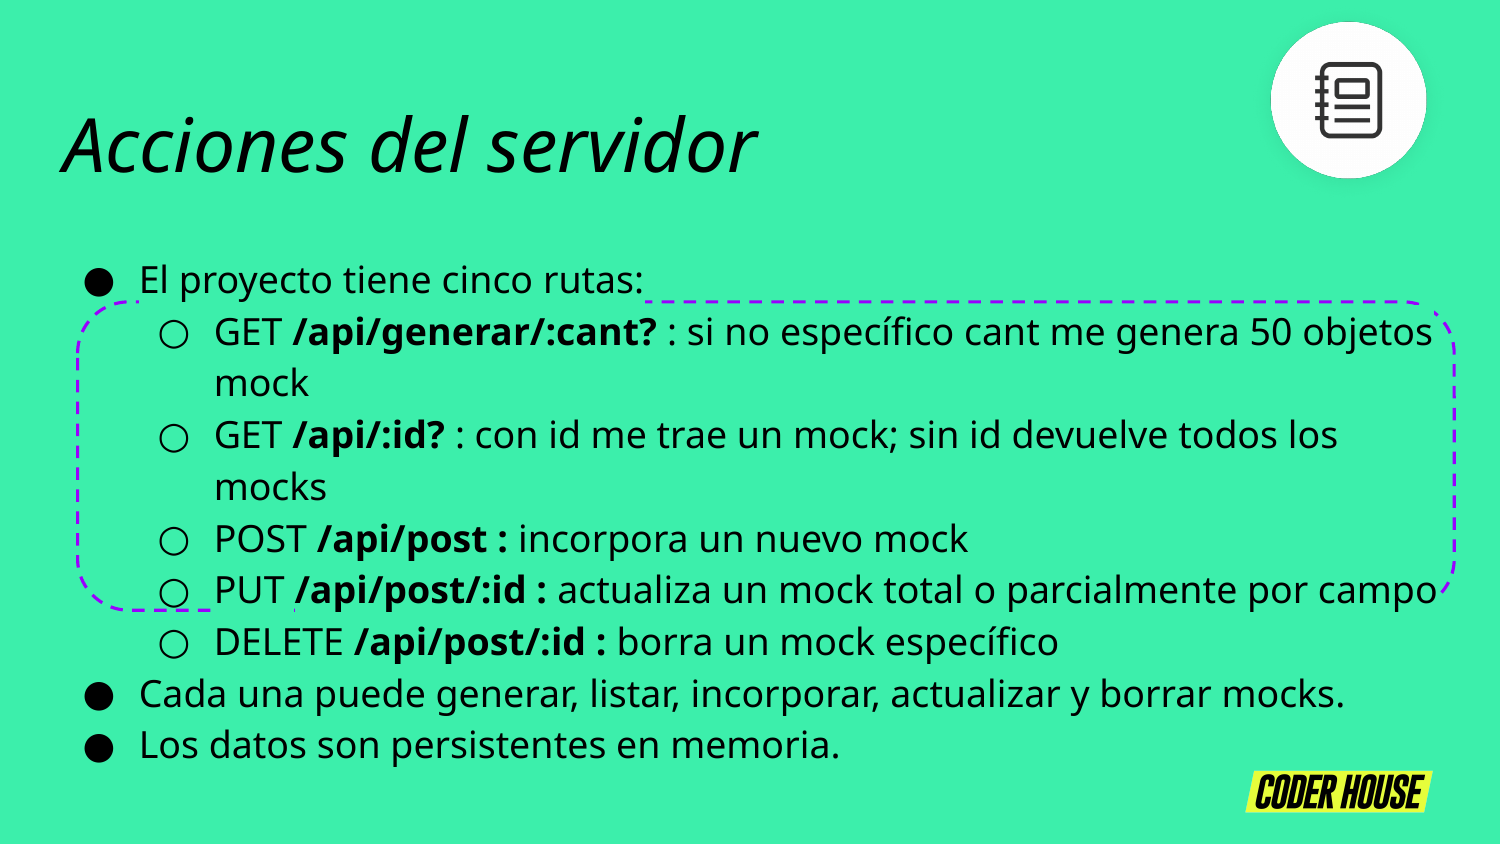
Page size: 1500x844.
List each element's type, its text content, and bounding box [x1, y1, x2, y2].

text_box El proyecto tiene cinco rutas: GET /api/generar/:cant? : si no específico cant me genera 50 objetos mock GET /api/:id? : con id me trae un mock; sin id devuelve todos los mocks POST /api/post : incorpora un nuevo mock PUT /api/post/:id : actualiza un mock total o parcialmente por campo DELETE /api/post/:id : borra un mock específico Cada una puede generar, listar, incorporar, actualizar y borrar mocks. Los datos son persistentes en memoria. [48, 234, 1459, 819]
text_box Acciones del servidor [48, 82, 889, 198]
picture [1241, 764, 1437, 819]
picture [1251, 2, 1447, 198]
